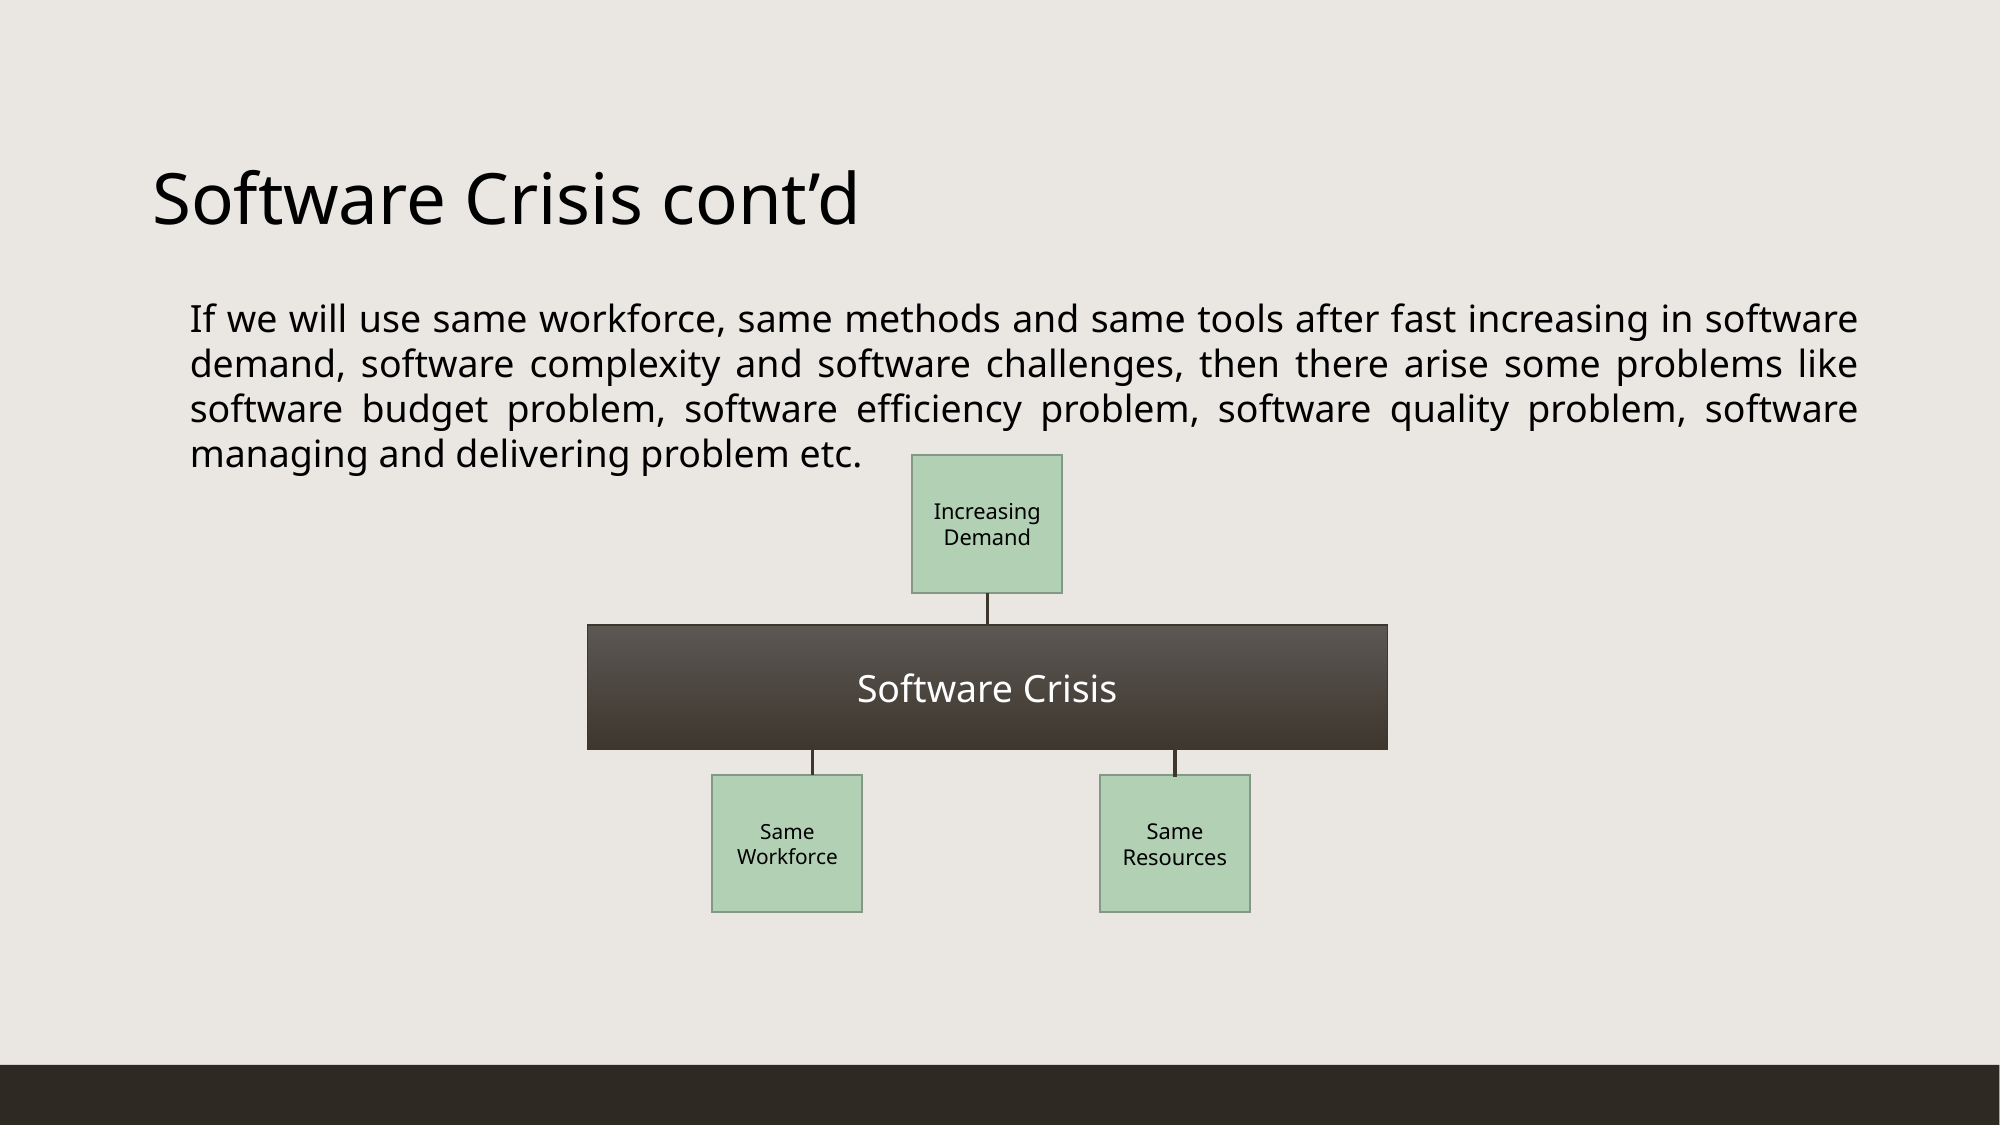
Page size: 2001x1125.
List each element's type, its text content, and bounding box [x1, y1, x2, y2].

text_box Software Crisis [587, 624, 1388, 750]
title Software Crisis cont’d [137, 59, 1863, 248]
text_box Same Resources [1099, 774, 1251, 913]
text_box If we will use same workforce, same methods and same tools after fast increasing in software demand, software complexity and software challenges, then there arise some problems like software budget problem, software efficiency problem, software quality problem, software managing and delivering problem etc. [174, 287, 1875, 483]
text_box Same Workforce [711, 774, 863, 913]
text_box Increasing Demand [911, 454, 1063, 594]
